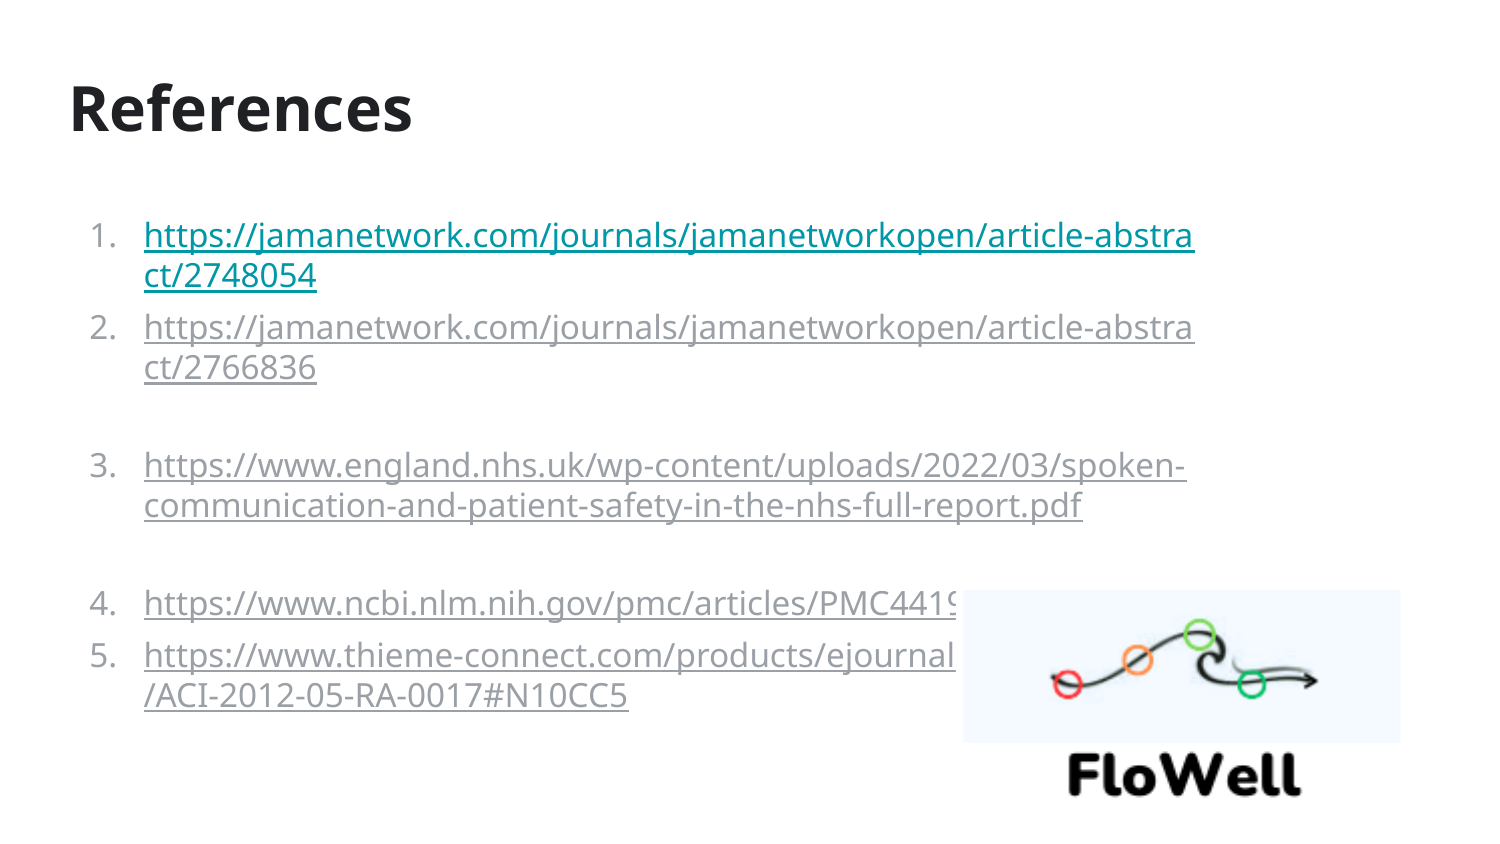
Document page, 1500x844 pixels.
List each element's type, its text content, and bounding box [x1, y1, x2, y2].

text_box https://jamanetwork.com/journals/jamanetworkopen/article-abstract/2748054 https://jamanetwork.com/journals/jamanetworkopen/article-abstract/2766836 https://www.england.nhs.uk/wp-content/uploads/2022/03/spoken-communication-and-patient-safety-in-the-nhs-full-report.pdf https://www.ncbi.nlm.nih.gov/pmc/articles/PMC4419897/ https://www.thieme-connect.com/products/ejournals/html/10.4338/ACI-2012-05-RA-0017#N10CC5 [68, 192, 1217, 620]
text_box References [68, 78, 615, 146]
picture [955, 590, 1413, 811]
